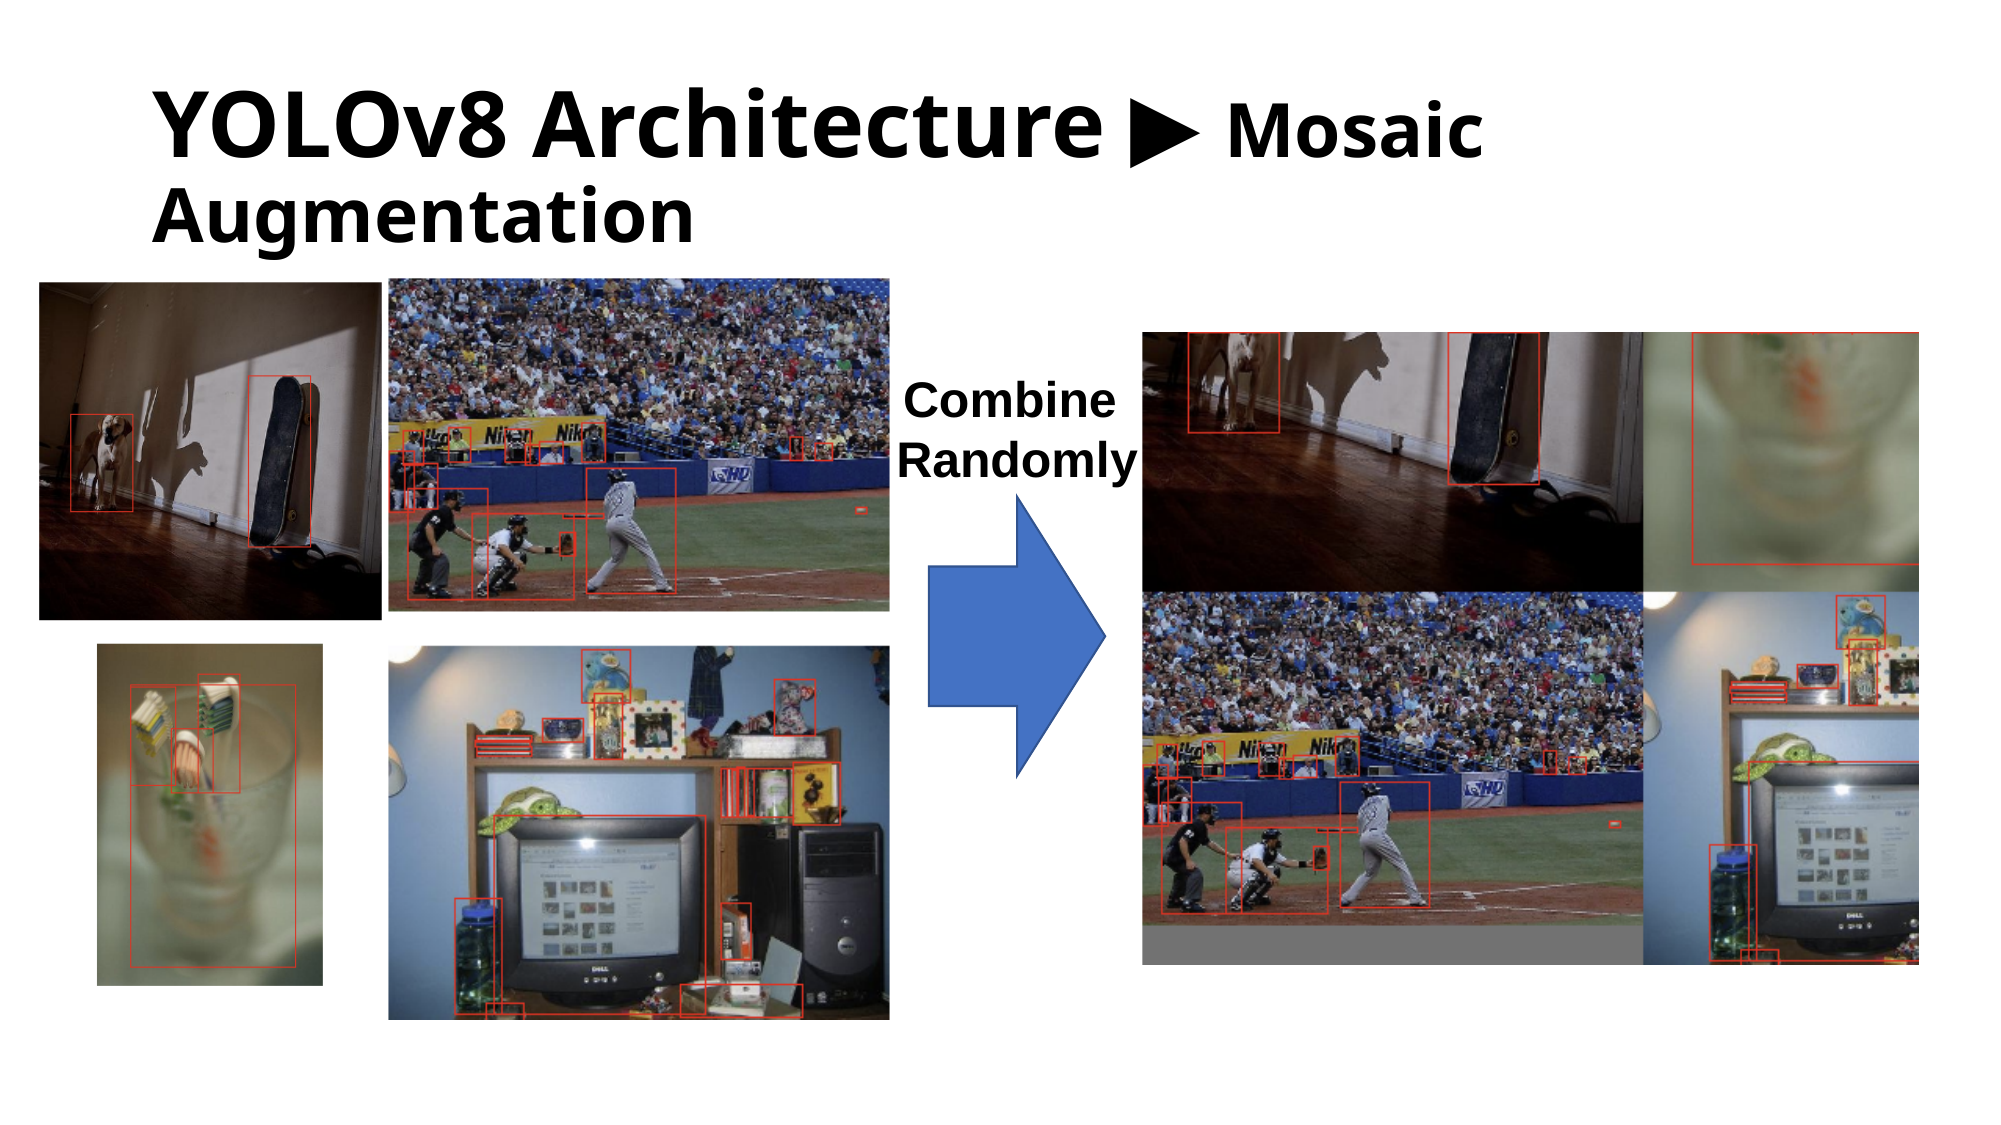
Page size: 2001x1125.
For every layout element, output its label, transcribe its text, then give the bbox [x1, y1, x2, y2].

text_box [36, 277, 1919, 1020]
title YOLOv8 Architecture ▶ Mosaic Augmentation [137, 59, 1885, 276]
